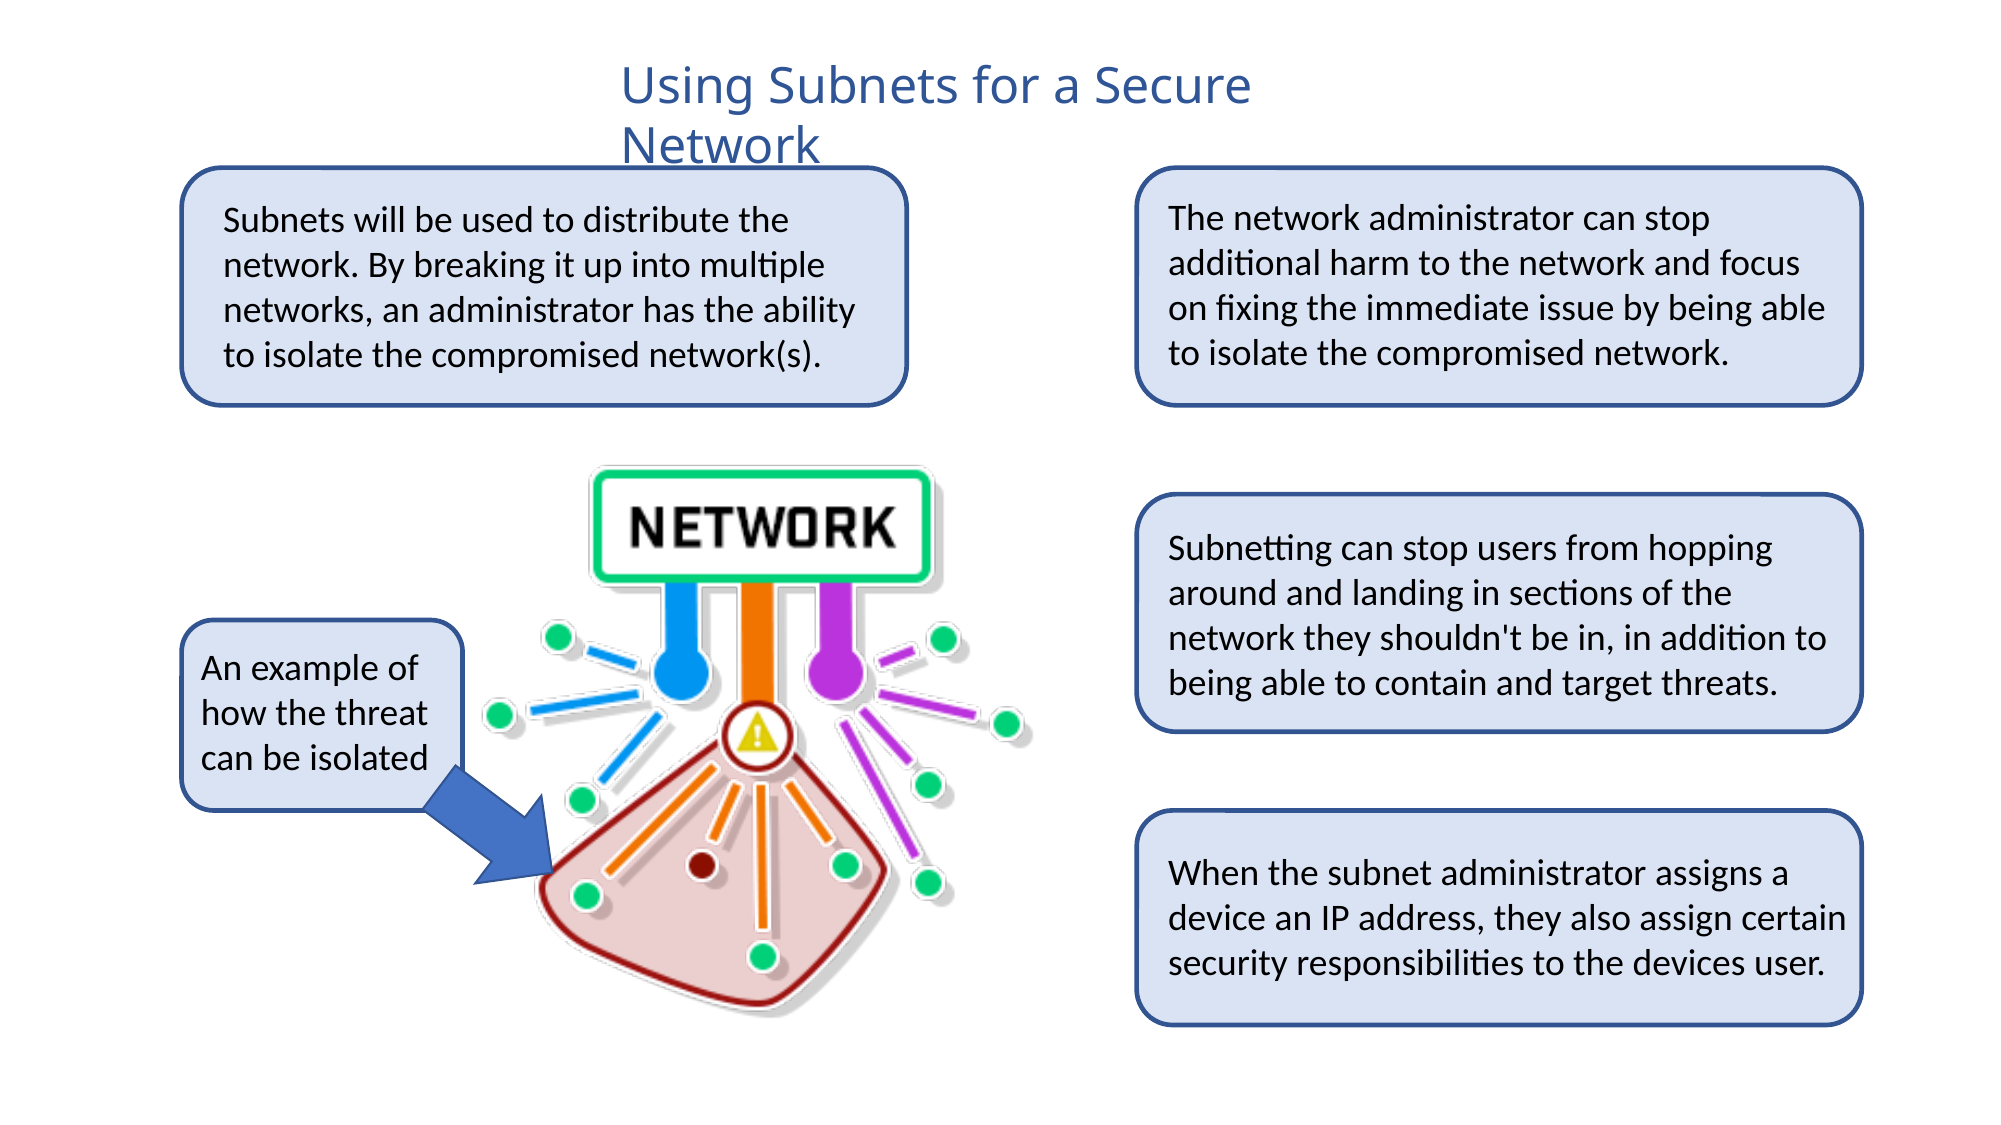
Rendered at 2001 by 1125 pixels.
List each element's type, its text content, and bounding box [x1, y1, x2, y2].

text_box [1135, 493, 1863, 733]
text_box [180, 166, 908, 407]
text_box [180, 618, 435, 812]
text_box [421, 791, 435, 821]
text_box Subnetting can stop users from hopping around and landing in sections of the network they shouldn't be in, in addition to being able to contain and target threats. [1153, 515, 1845, 711]
text_box The network administrator can stop additional harm to the network and focus on fixing the immediate issue by being able to isolate the compromised network. [1153, 185, 1845, 381]
text_box [1135, 166, 1863, 407]
text_box Subnets will be used to distribute the network. By breaking it up into multiple networks, an administrator has the ability to isolate the compromised network(s). [208, 188, 880, 383]
text_box Using Subnets for a Secure Network [605, 45, 1395, 181]
text_box An example of how the threat can be isolated [186, 635, 435, 785]
picture [435, 453, 1077, 1040]
text_box When the subnet administrator assigns a device an IP address, they also assign certain security responsibilities to the devices user. [1153, 840, 1899, 1036]
text_box [1135, 809, 1863, 1021]
